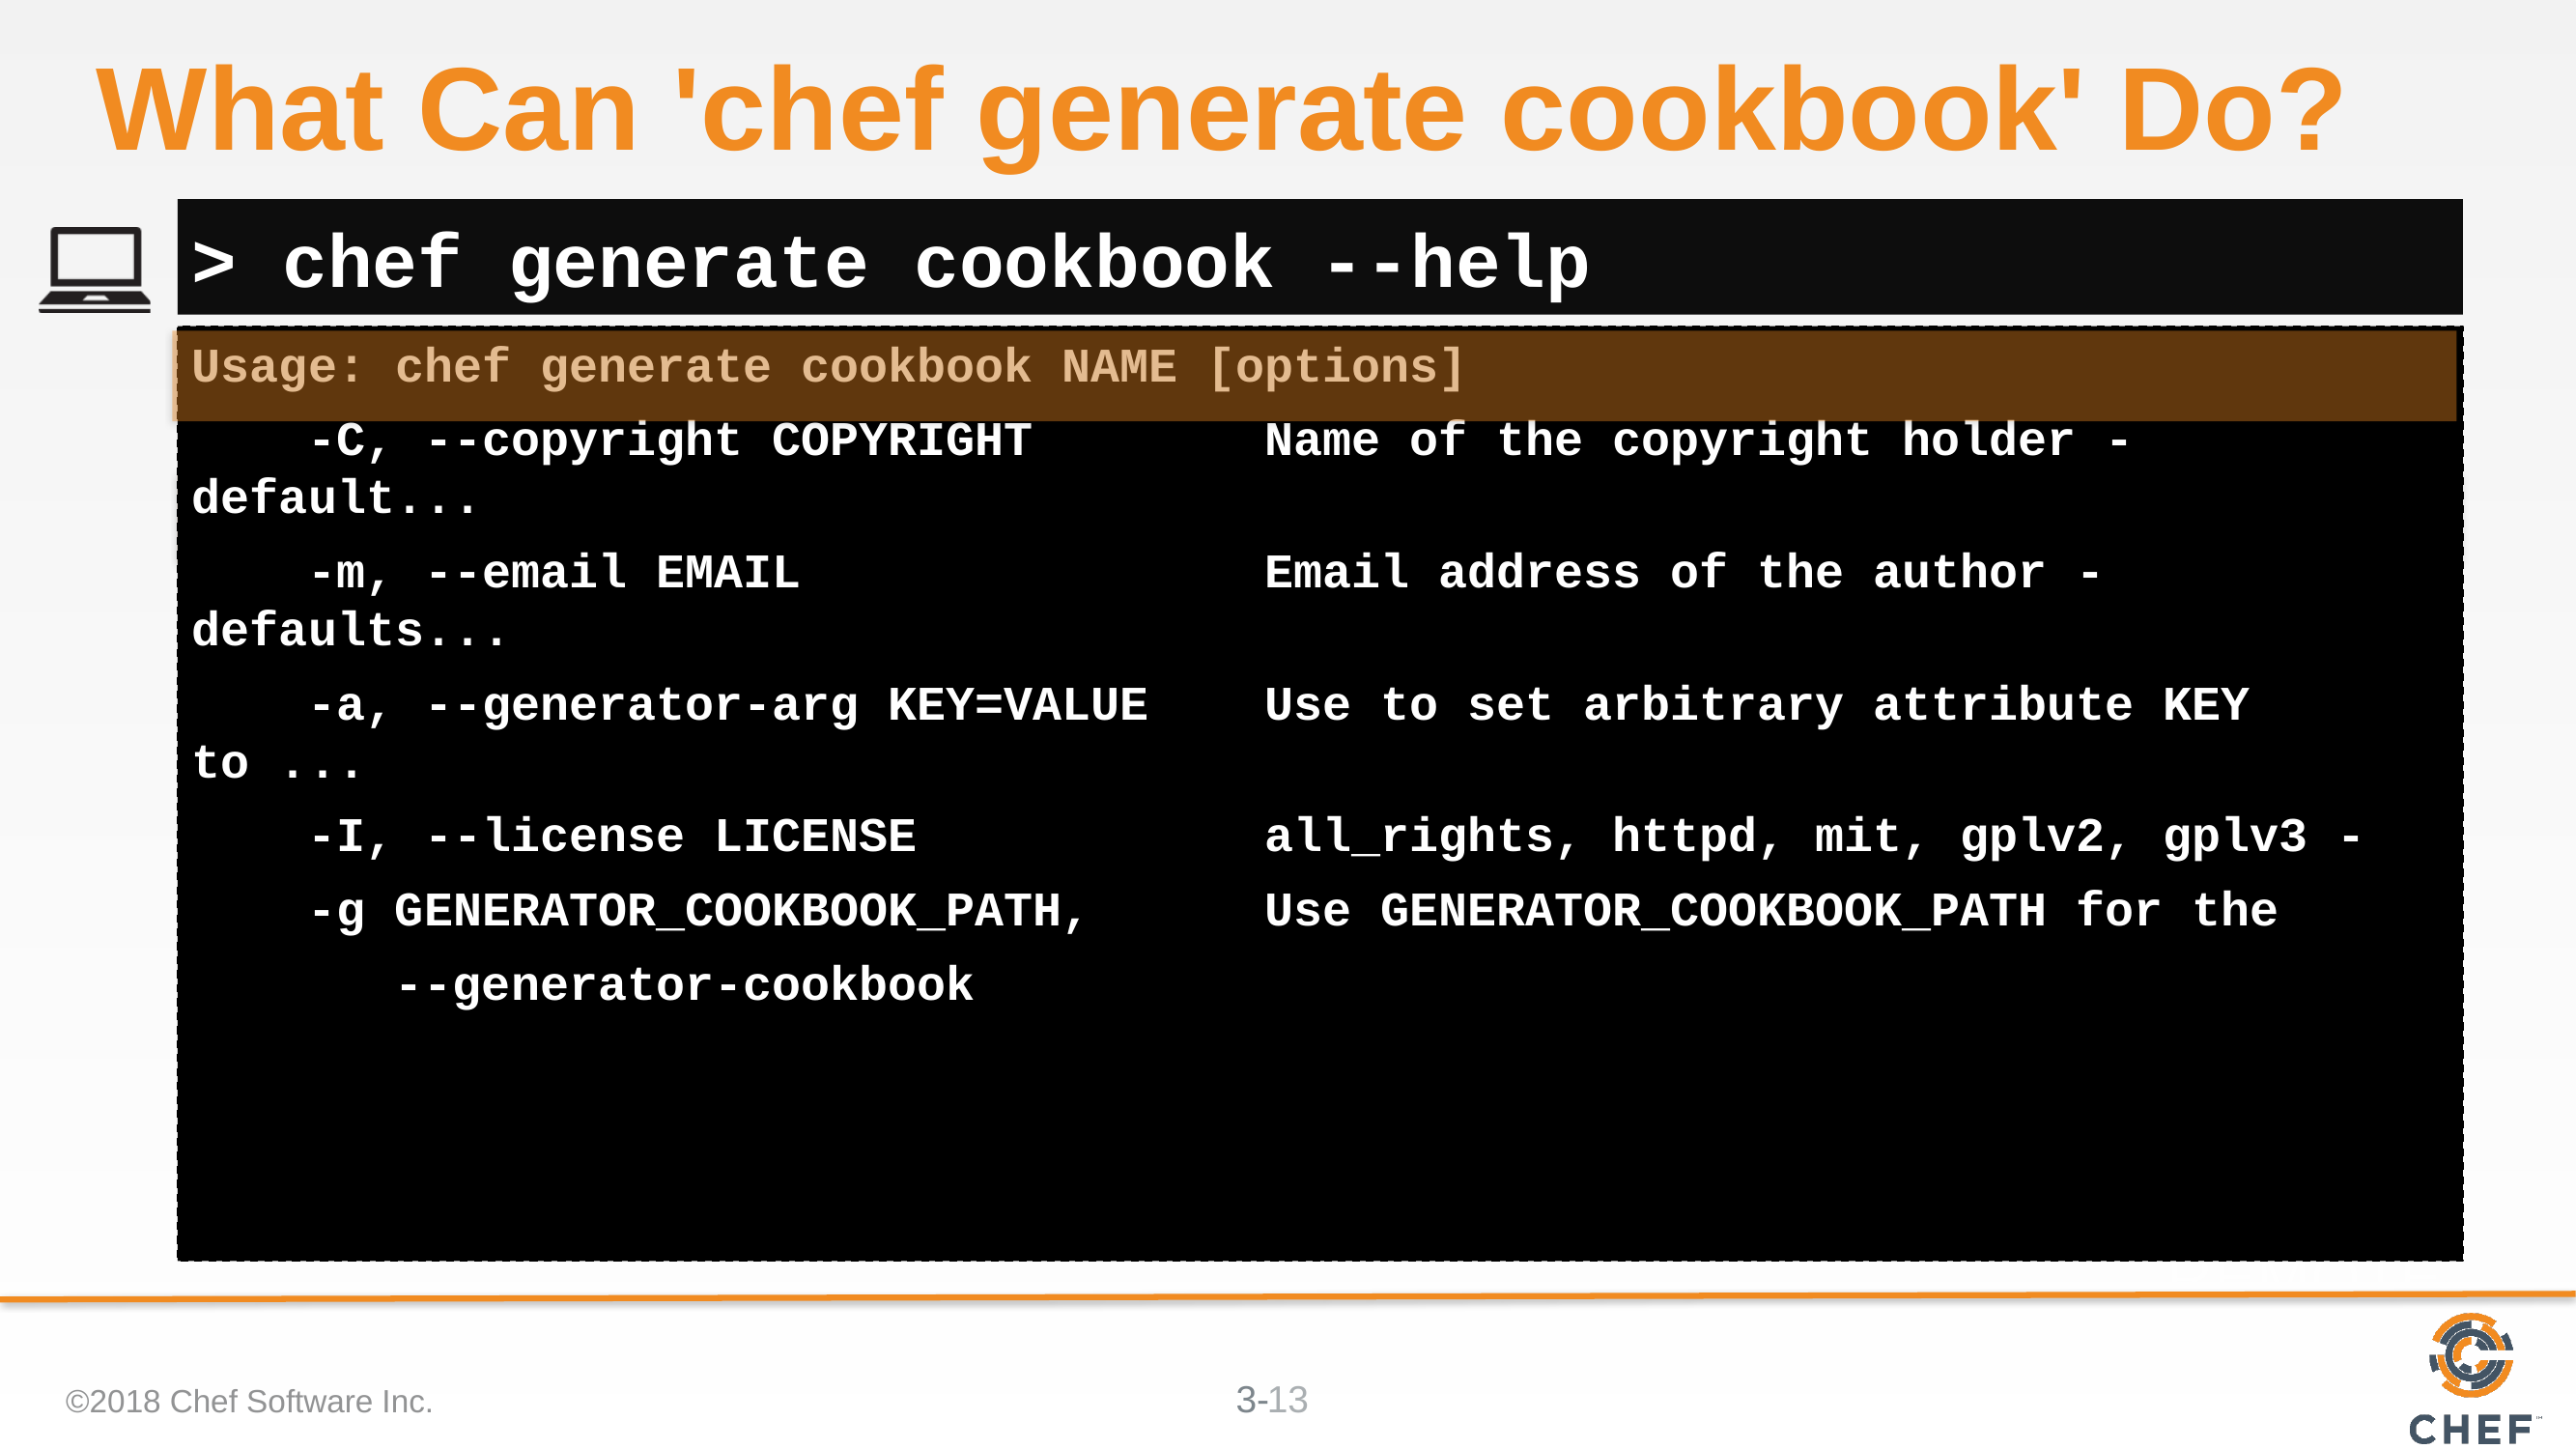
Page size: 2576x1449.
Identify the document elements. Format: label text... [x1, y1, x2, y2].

footer ©2018 Chef Software Inc. [51, 1359, 952, 1440]
list Usage: chef generate cookbook NAME [options] -C, --copyright COPYRIGHT Name of the copyright holder - default... -m, --email EMAIL Email address of the author - defaults... -a, --generator-arg KEY=VALUE Use to set arbitrary attribute KEY to ... -I, --license LICENSE all_rights, httpd, mit, gplv2, gplv3 - -g GENERATOR_COOKBOOK_PATH, Use GENERATOR_COOKBOOK_PATH for the --generator-cookbook [177, 426, 2464, 1262]
list Usage: chef generate cookbook NAME [options] -C, --copyright COPYRIGHT Name of the copyright holder - default... -m, --email EMAIL Email address of the author - defaults... -a, --generator-arg KEY=VALUE Use to set arbitrary attribute KEY to ... -I, --license LICENSE all_rights, httpd, mit, gplv2, gplv3 - -g GENERATOR_COOKBOOK_PATH, Use GENERATOR_COOKBOOK_PATH for the --generator-cookbook [177, 326, 2464, 335]
list > chef generate cookbook --help [177, 199, 2463, 315]
slide_number 13 [998, 1359, 1578, 1437]
title What Can 'chef generate cookbook' Do? [96, 48, 2463, 180]
text_box [172, 330, 2457, 422]
picture [2399, 1297, 2550, 1449]
